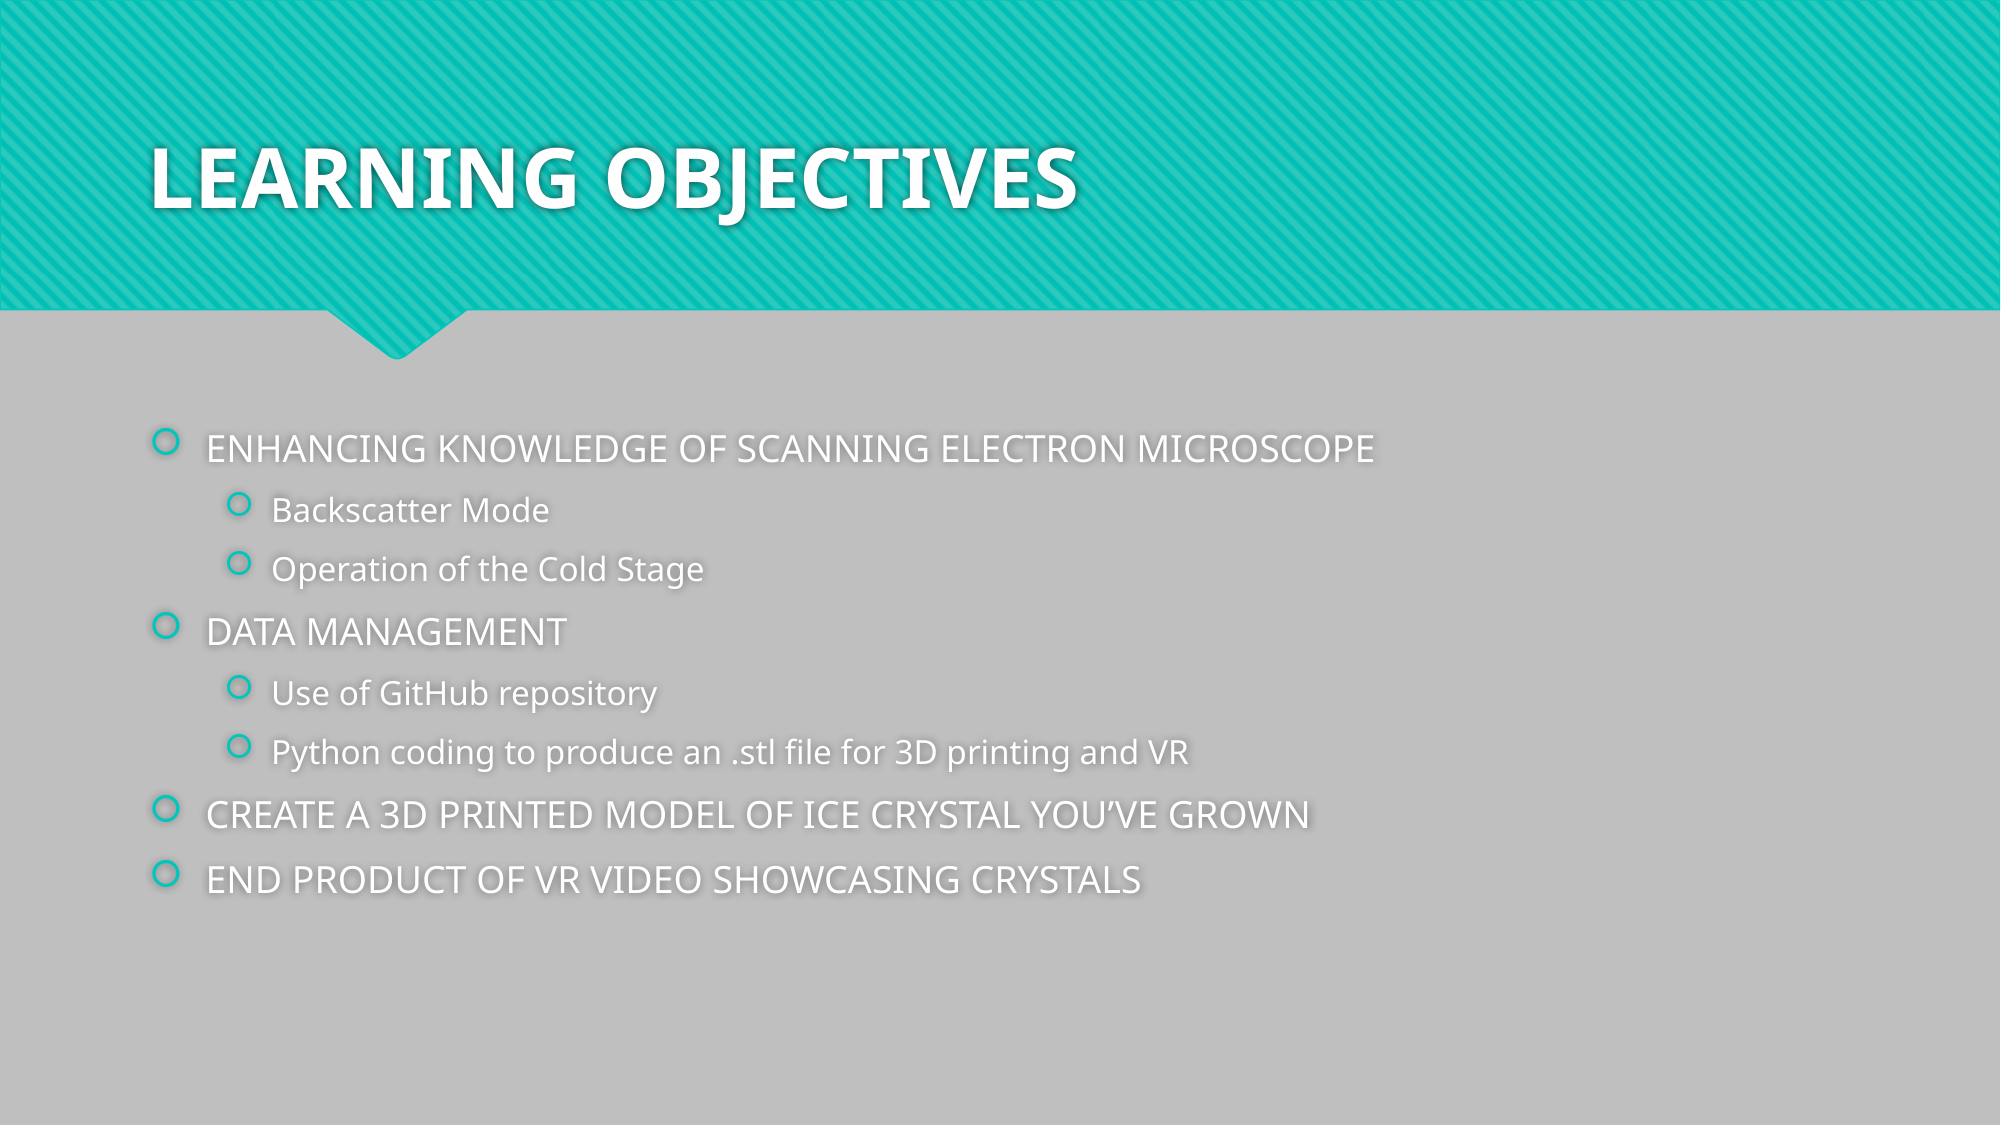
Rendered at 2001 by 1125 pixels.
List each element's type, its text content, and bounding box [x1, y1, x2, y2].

title LEARNING OBJECTIVES [132, 73, 1868, 233]
list ENHANCING KNOWLEDGE OF SCANNING ELECTRON MICROSCOPE Backscatter Mode Operation of the Cold Stage DATA MANAGEMENT Use of GitHub repository Python coding to produce an .stl file for 3D printing and VR CREATE A 3D PRINTED MODEL OF ICE CRYSTAL YOU’VE GROWN END PRODUCT OF VR VIDEO SHOWCASING CRYSTALS [134, 364, 1866, 962]
